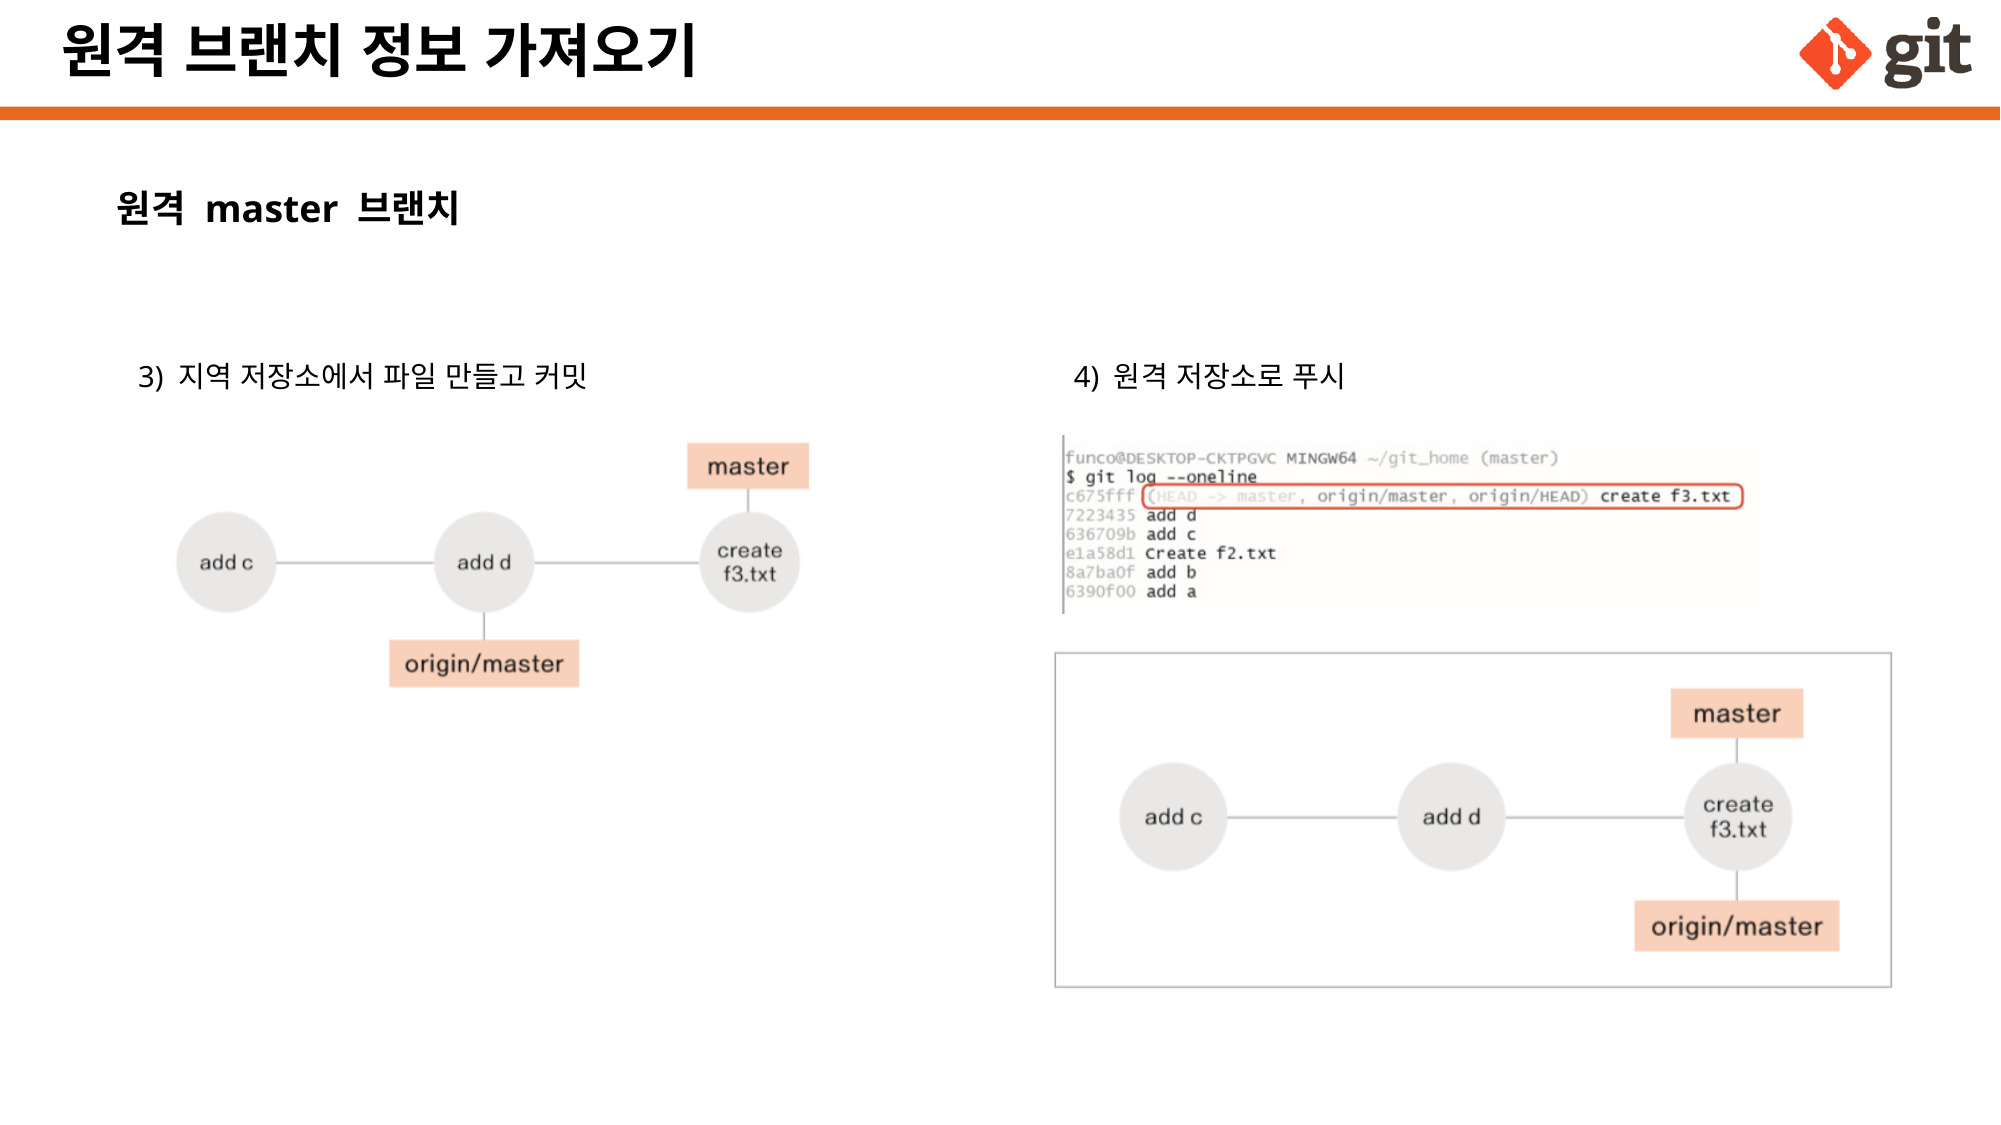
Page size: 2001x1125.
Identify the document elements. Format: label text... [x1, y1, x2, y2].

text_box 원격 master 브랜치 [101, 178, 1016, 238]
text_box 4) 원격 저장소로 푸시 [1059, 333, 1792, 401]
picture [1799, 17, 1972, 90]
picture [1028, 630, 1923, 1007]
picture [1045, 435, 1761, 614]
picture [156, 435, 844, 703]
title 원격 브랜치 정보 가져오기 [46, 8, 1772, 99]
text_box 3) 지역 저장소에서 파일 만들고 커밋 [123, 333, 856, 401]
